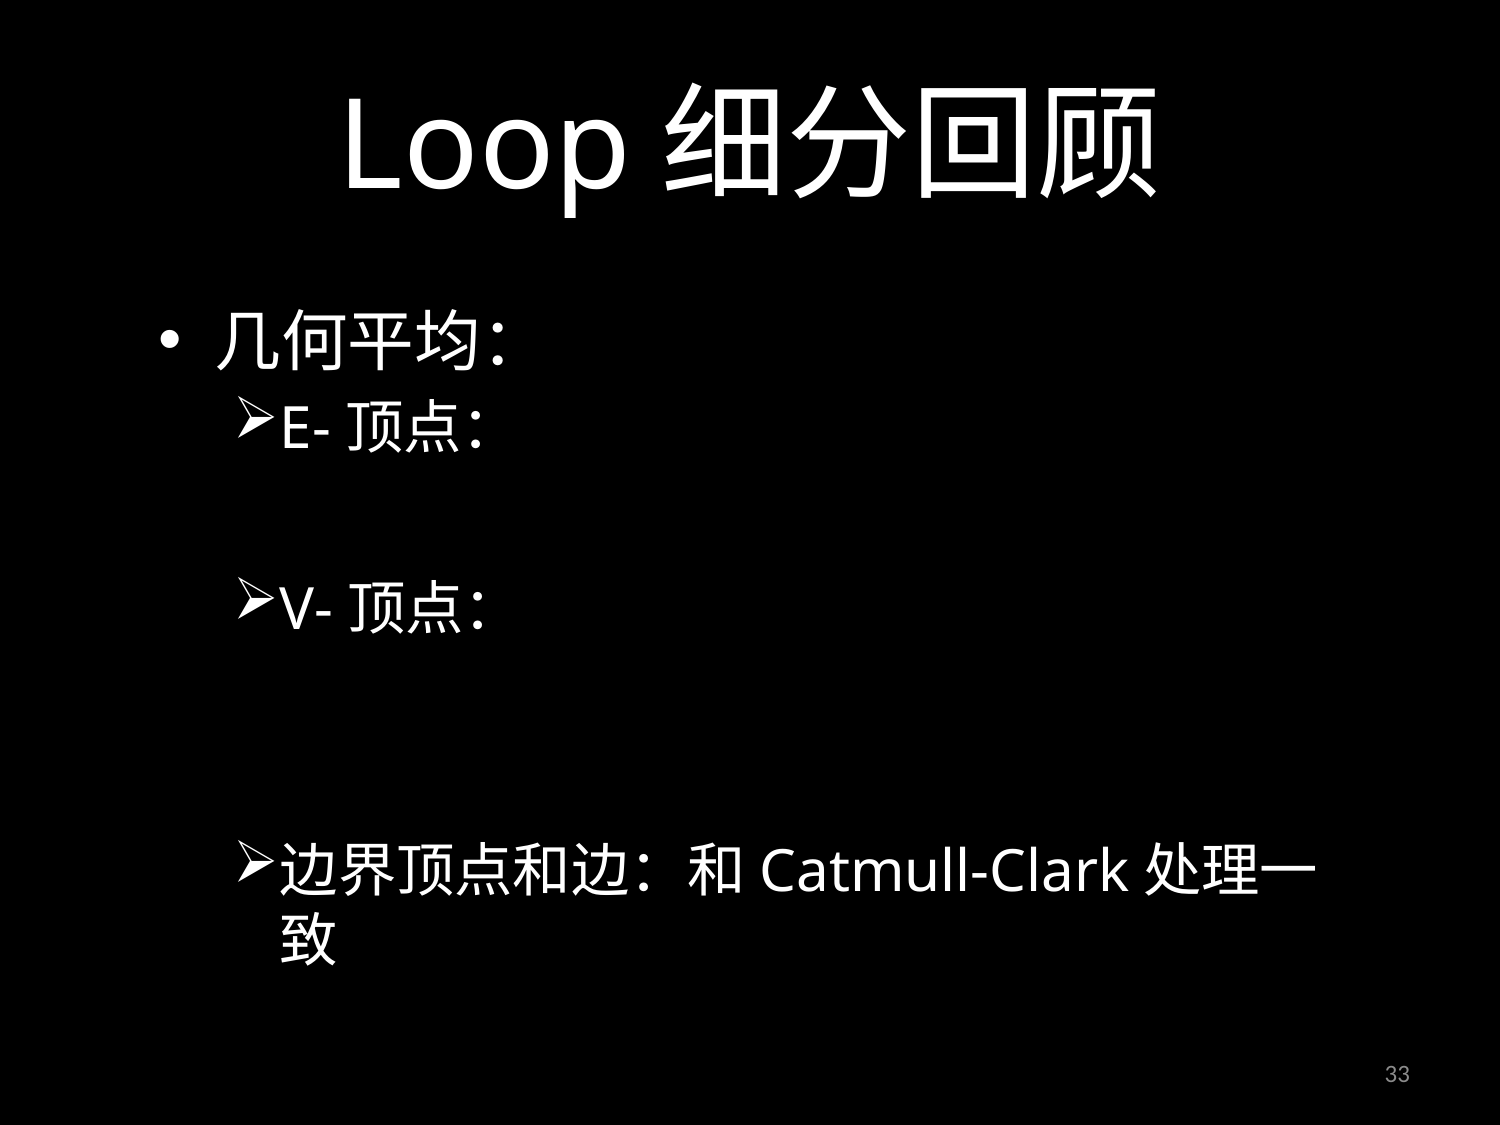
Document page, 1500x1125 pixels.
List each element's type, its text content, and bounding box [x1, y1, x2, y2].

title Loop细分回顾 [75, 45, 1425, 233]
slide_number 33 [1074, 1042, 1425, 1103]
